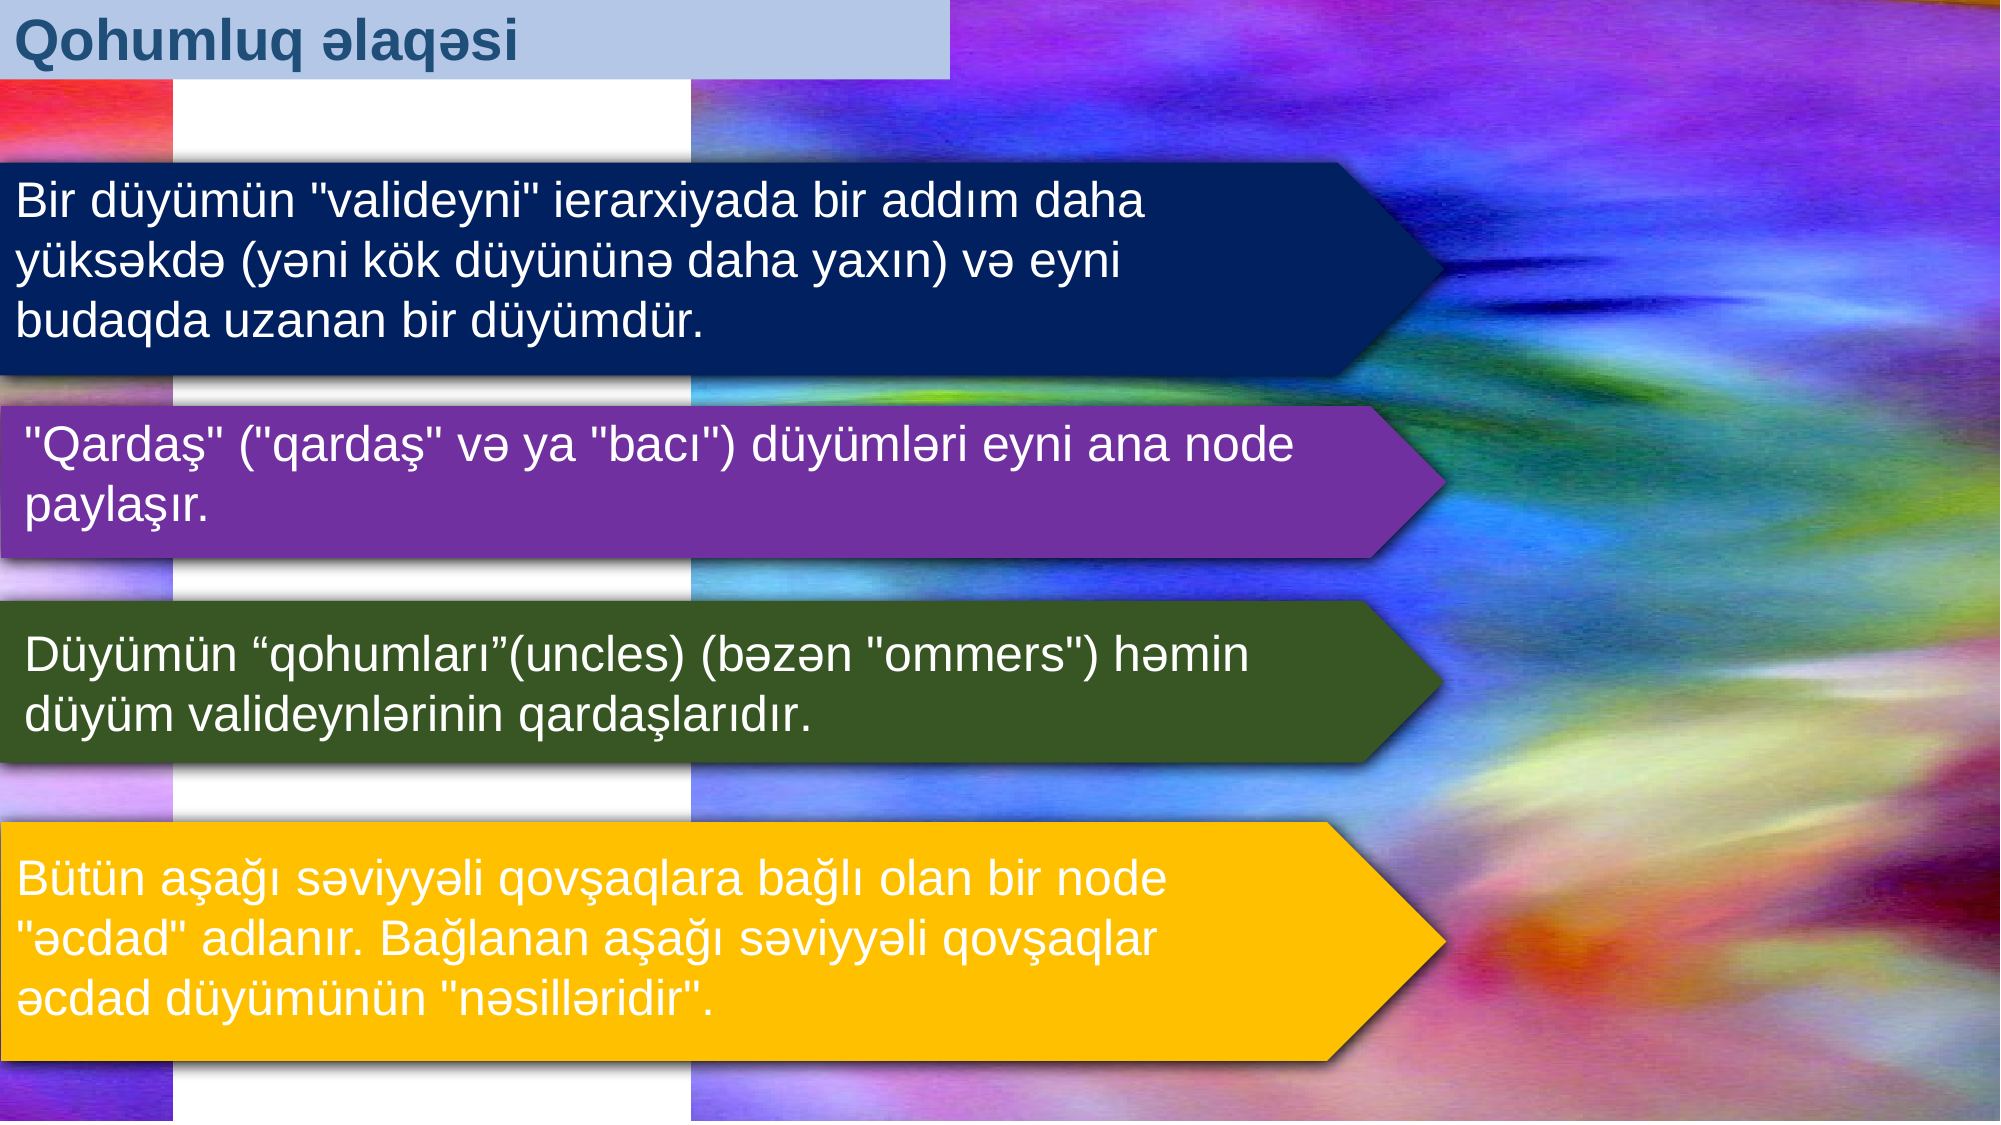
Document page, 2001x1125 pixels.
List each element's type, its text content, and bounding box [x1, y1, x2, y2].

picture [0, 0, 2000, 1121]
text_box z [173, 1121, 691, 1125]
